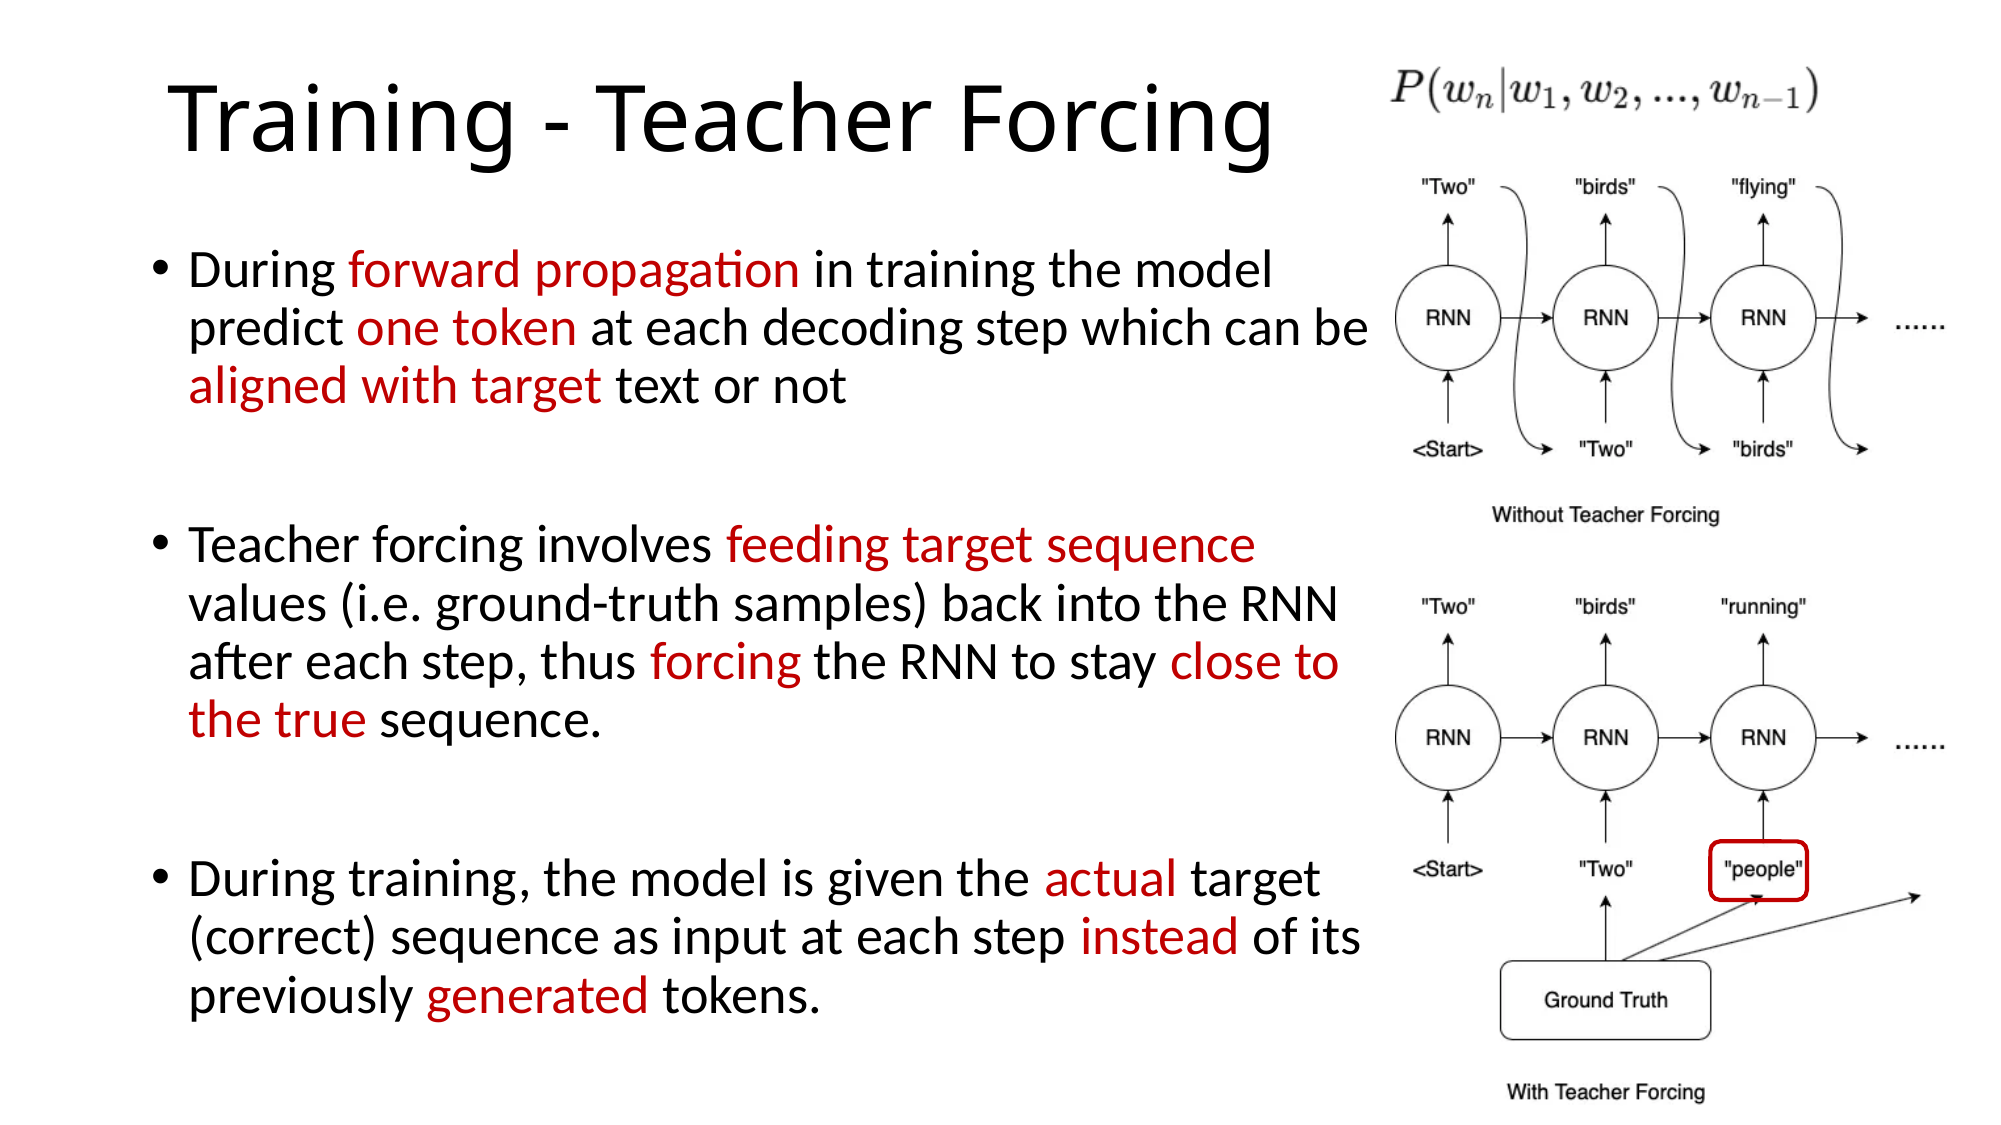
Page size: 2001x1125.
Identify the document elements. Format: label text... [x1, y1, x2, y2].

picture [1395, 160, 1948, 1106]
list During forward propagation in training the model predict one token at each decoding step which can be aligned with target text or not Teacher forcing involves feeding target sequence values (i.e. ground-truth samples) back into the RNN after each step, thus forcing the RNN to stay close to the true sequence. During training, the model is given the actual target (correct) sequence as input at each step instead of its previously generated tokens. [136, 232, 1389, 1041]
title Training - Teacher Forcing [152, 84, 1372, 161]
picture [1370, 48, 1827, 121]
